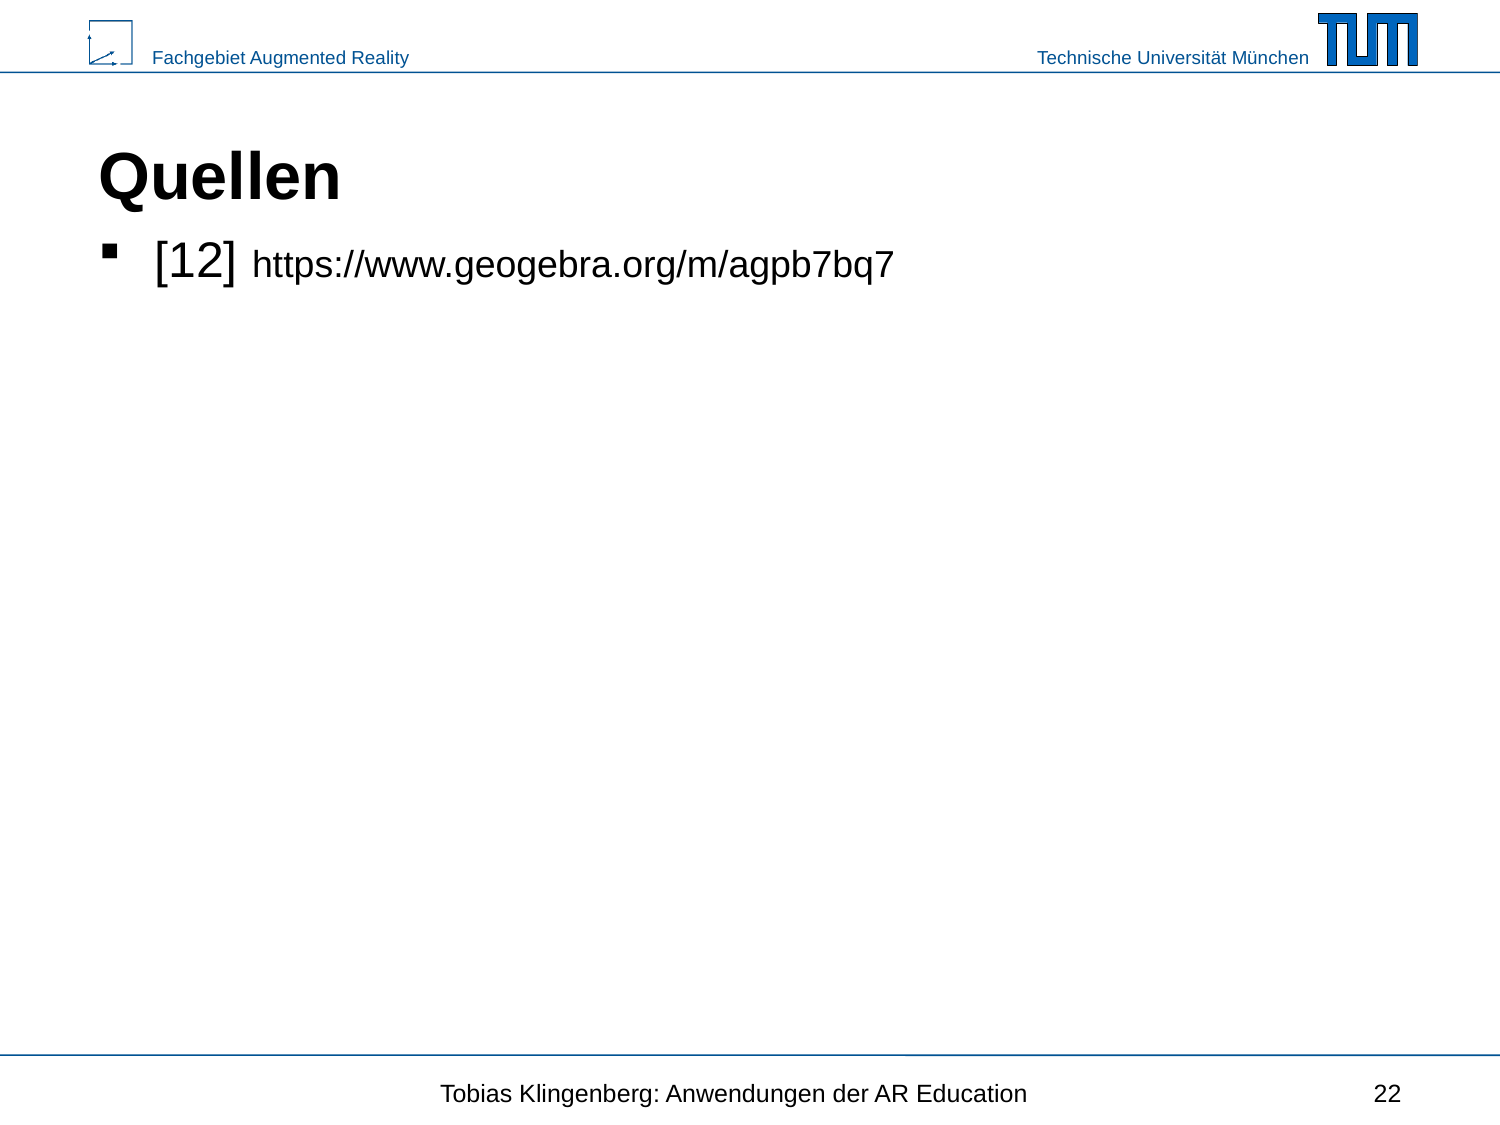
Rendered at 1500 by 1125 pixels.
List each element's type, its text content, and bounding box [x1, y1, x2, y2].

list [12] https://www.geogebra.org/m/agpb7bq7 [83, 220, 1417, 968]
slide_number 22 [1103, 1067, 1417, 1118]
picture [83, 14, 136, 68]
footer Tobias Klingenberg: Anwendungen der AR Education [424, 1067, 1103, 1118]
title Quellen [83, 120, 1417, 220]
